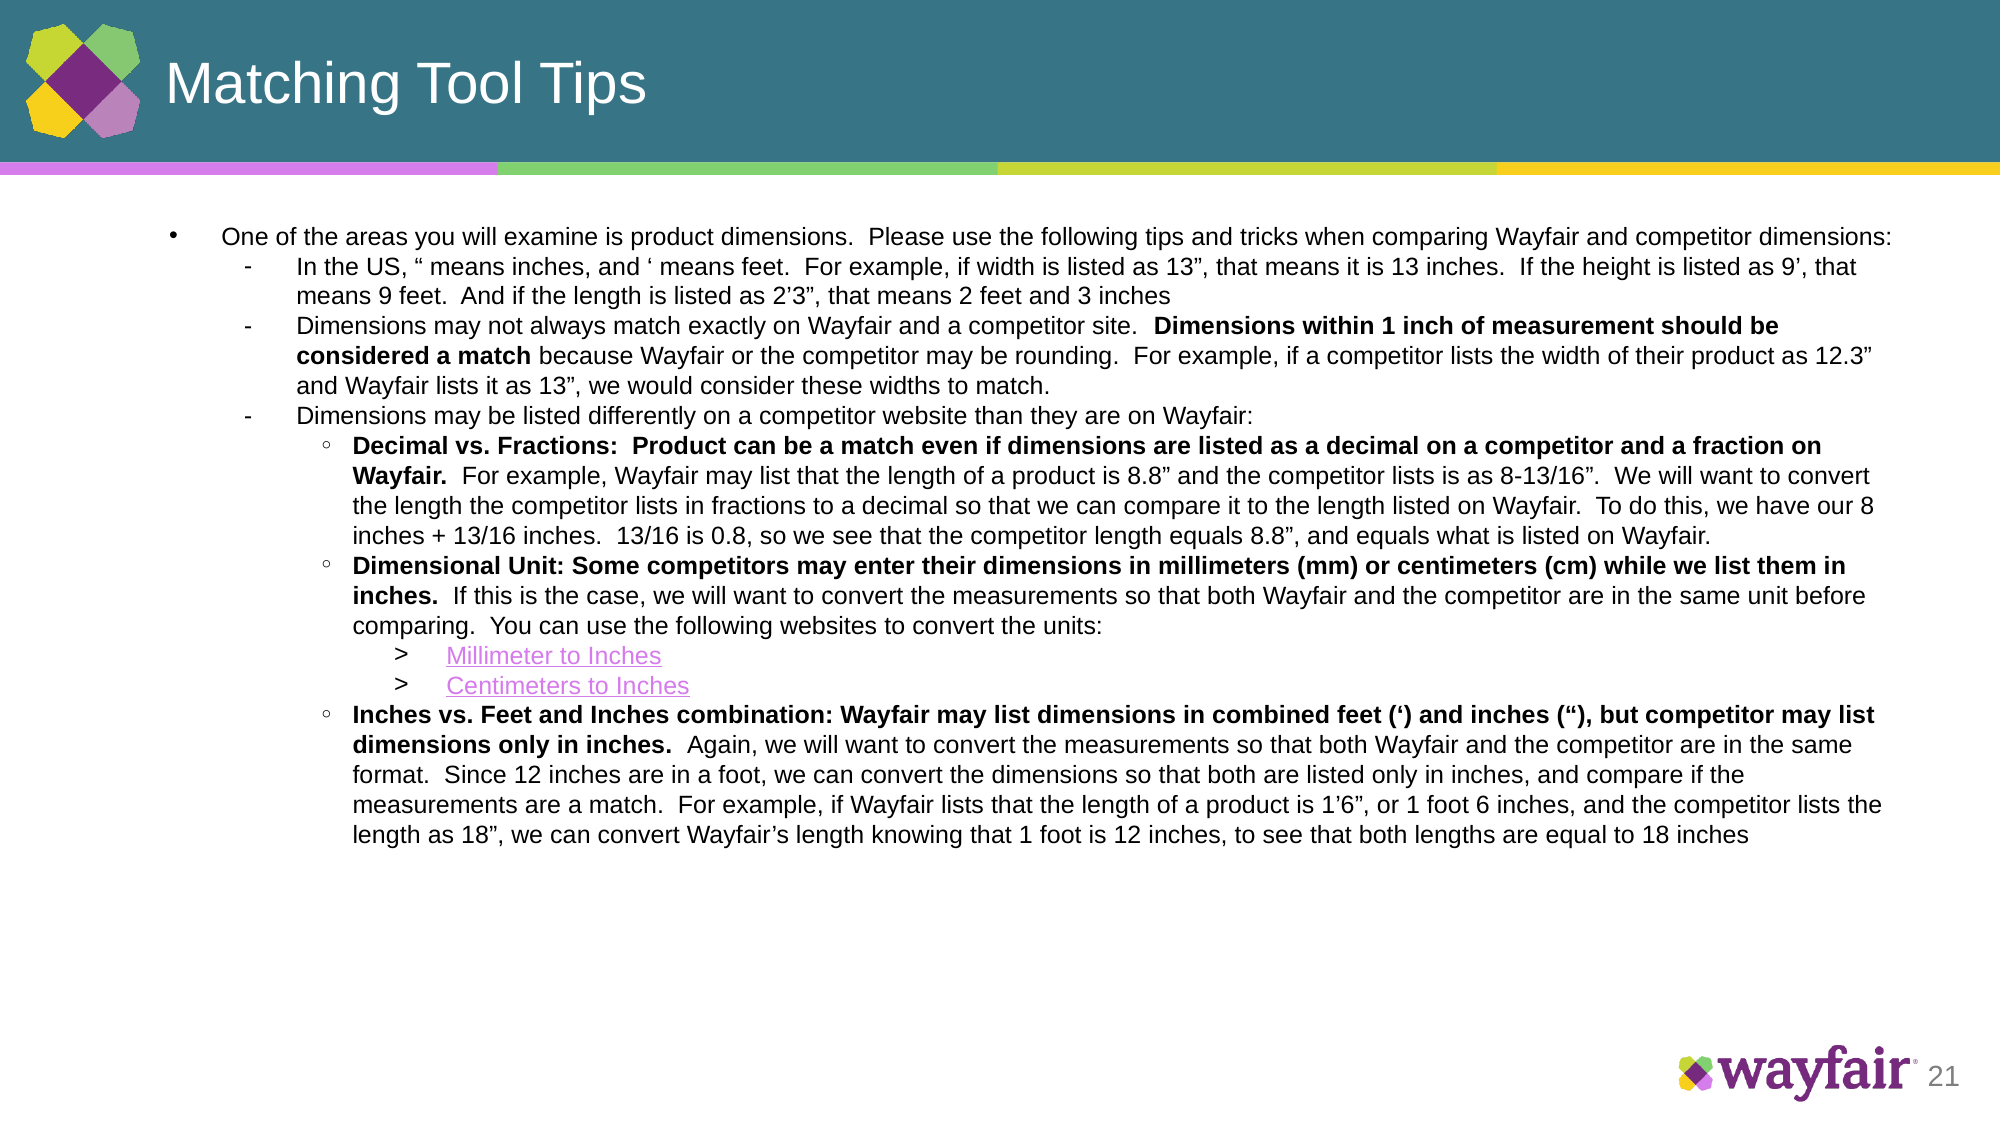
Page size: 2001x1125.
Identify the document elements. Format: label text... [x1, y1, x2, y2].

picture [26, 24, 140, 138]
picture [1662, 1026, 1933, 1117]
list One of the areas you will examine is product dimensions. Please use the following tips and tricks when comparing Wayfair and competitor dimensions: In the US, “ means inches, and ‘ means feet. For example, if width is listed as 13”, that means it is 13 inches. If the height is listed as 9’, that means 9 feet. And if the length is listed as 2’3”, that means 2 feet and 3 inches Dimensions may not always match exactly on Wayfair and a competitor site. Dimensions within 1 inch of measurement should be considered a match because Wayfair or the competitor may be rounding. For example, if a competitor lists the width of their product as 12.3” and Wayfair lists it as 13”, we would consider these widths to match. Dimensions may be listed differently on a competitor website than they are on Wayfair: Decimal vs. Fractions: Product can be a match even if dimensions are listed as a decimal on a competitor and a fraction on Wayfair. For example, Wayfair may list that the length of a product is 8.8” and the competitor lists is as 8-13/16”. We will want to convert the length the competitor lists in fractions to a decimal so that we can compare it to the length listed on Wayfair. To do this, we have our 8 inches + 13/16 inches. 13/16 is 0.8, so we see that the competitor length equals 8.8”, and equals what is listed on Wayfair. Dimensional Unit: Some competitors may enter their dimensions in millimeters (mm) or centimeters (cm) while we list them in inches. If this is the case, we will want to convert the measurements so that both Wayfair and the competitor are in the same unit before comparing. You can use the following websites to convert the units: Millimeter to Inches Centimeters to Inches Inches vs. Feet and Inches combination: Wayfair may list dimensions in combined feet (‘) and inches (“), but competitor may list dimensions only in inches. Again, we will want to convert the measurements so that both Wayfair and the competitor are in the same format. Since 12 inches are in a foot, we can convert the dimensions so that both are listed only in inches, and compare if the measurements are a match. For example, if Wayfair lists that the length of a product is 1’6”, or 1 foot 6 inches, and the competitor lists the length as 18”, we can convert Wayfair’s length knowing that 1 foot is 12 inches, to see that both lengths are equal to 18 inches [150, 212, 1919, 1002]
title Matching Tool Tips [150, 18, 1919, 143]
